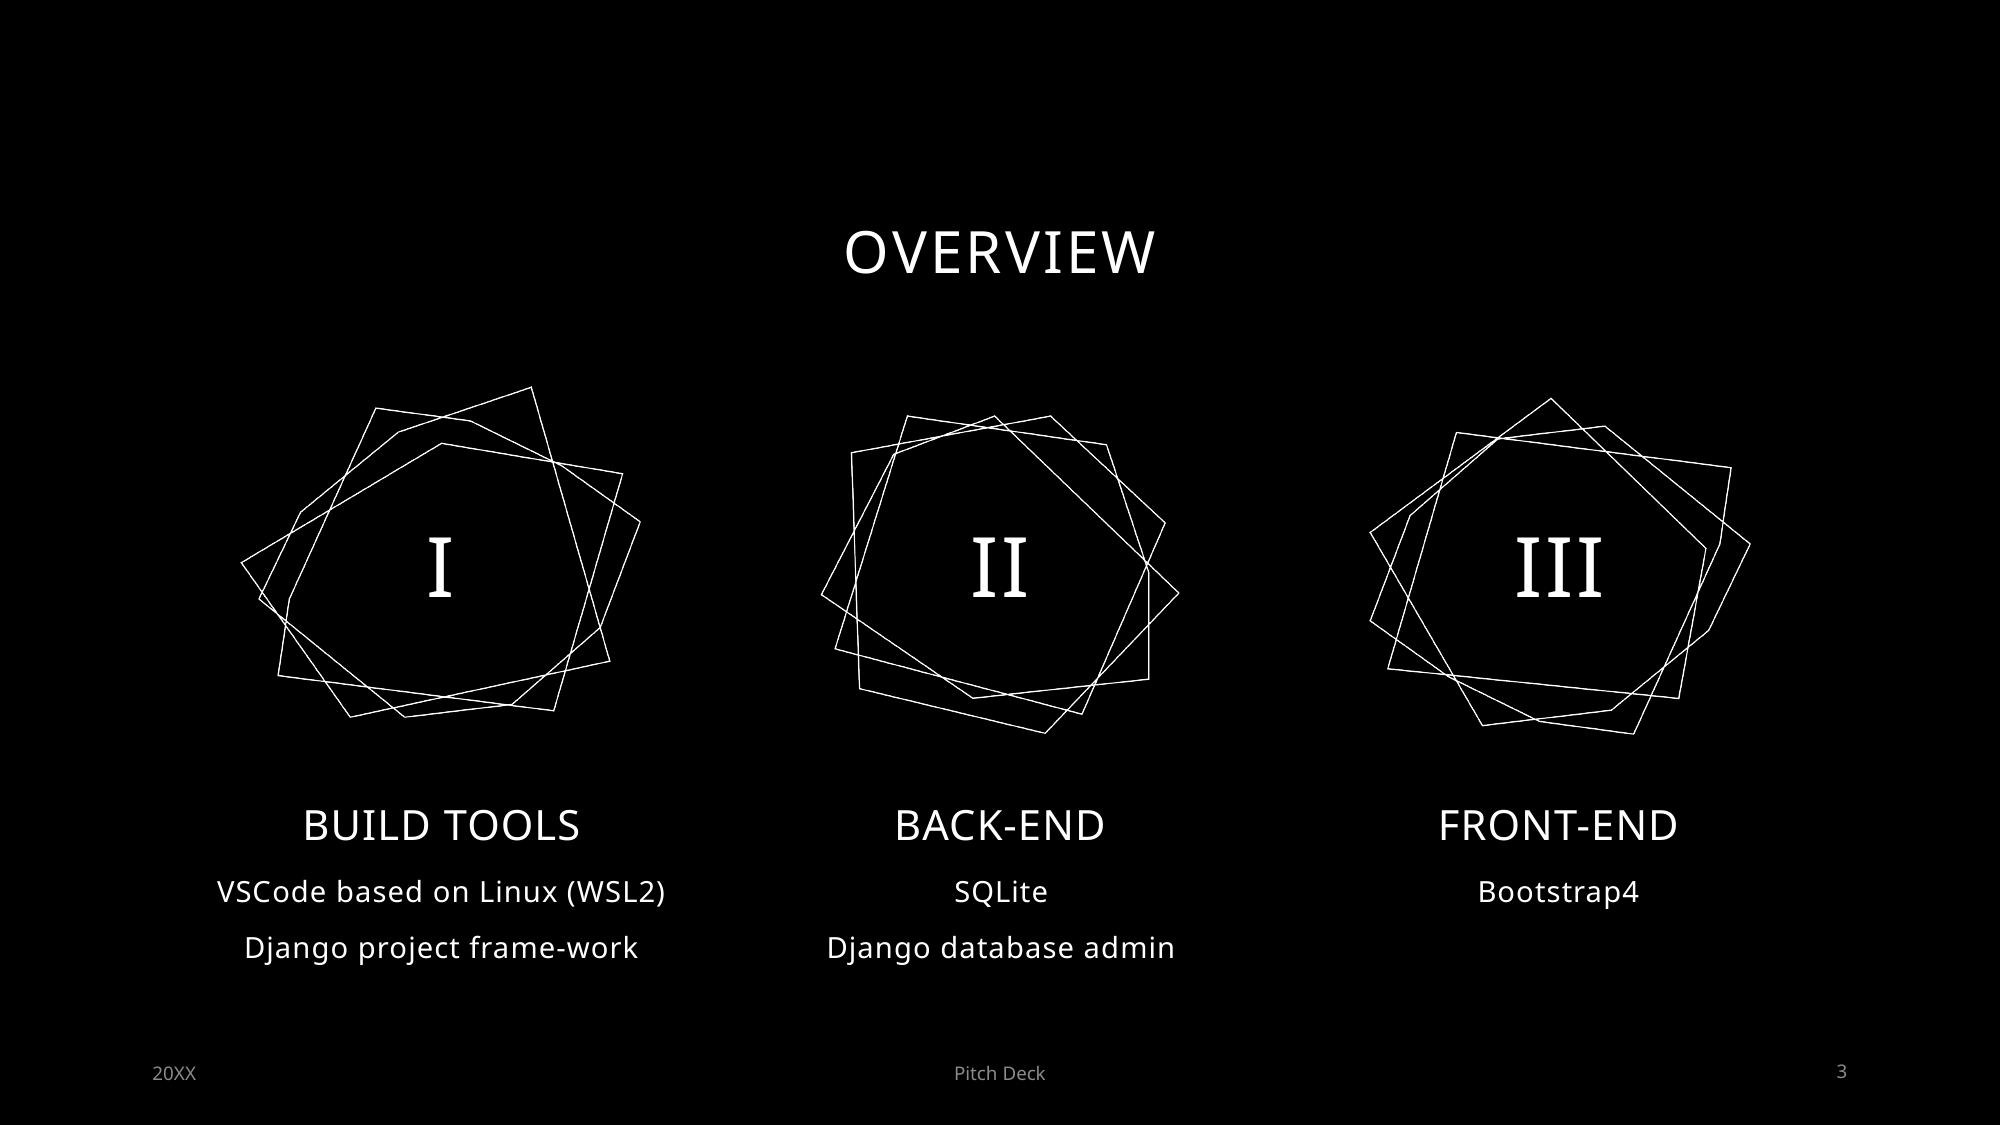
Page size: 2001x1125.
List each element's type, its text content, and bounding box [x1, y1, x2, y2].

picture [820, 415, 1180, 734]
text_box VSCode based on Linux (WSL2) Django project frame-work [185, 866, 698, 1004]
slide_number 20XX [137, 1042, 588, 1103]
text_box SQLite Django database admin [744, 866, 1258, 1004]
text_box Bootstrap4 [1302, 866, 1815, 943]
picture [1369, 397, 1751, 735]
footer Pitch Deck [662, 1042, 1338, 1103]
text_box Front-end [1302, 791, 1815, 866]
list III [1457, 502, 1662, 638]
slide_number 3 [1412, 1042, 1863, 1103]
list II [898, 502, 1102, 638]
picture [240, 386, 641, 718]
list I [338, 502, 543, 638]
text_box Back-end [742, 791, 1258, 868]
title Overview [309, 146, 1691, 364]
text_box Build tools [185, 791, 698, 866]
